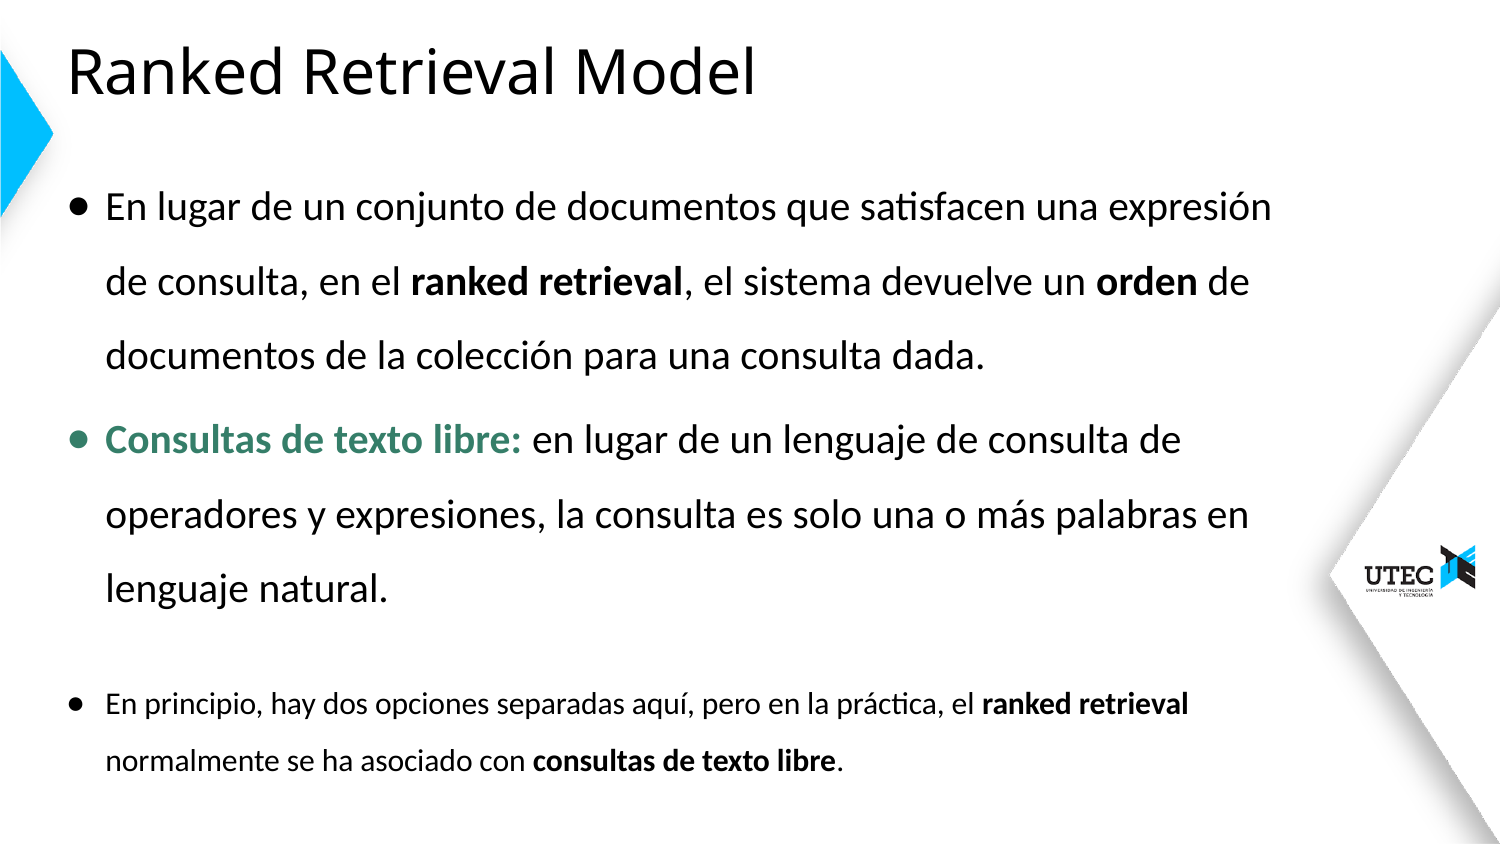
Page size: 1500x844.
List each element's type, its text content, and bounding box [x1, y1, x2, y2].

list En lugar de un conjunto de documentos que satisfacen una expresión de consulta, en el ranked retrieval, el sistema devuelve un orden de documentos de la colección para una consulta dada. Consultas de texto libre: en lugar de un lenguaje de consulta de operadores y expresiones, la consulta es solo una o más palabras en lenguaje natural. En principio, hay dos opciones separadas aquí, pero en la práctica, el ranked retrieval normalmente se ha asociado con consultas de texto libre. [51, 139, 1291, 800]
title Ranked Retrieval Model [51, 25, 1449, 130]
picture [0, 0, 1500, 844]
